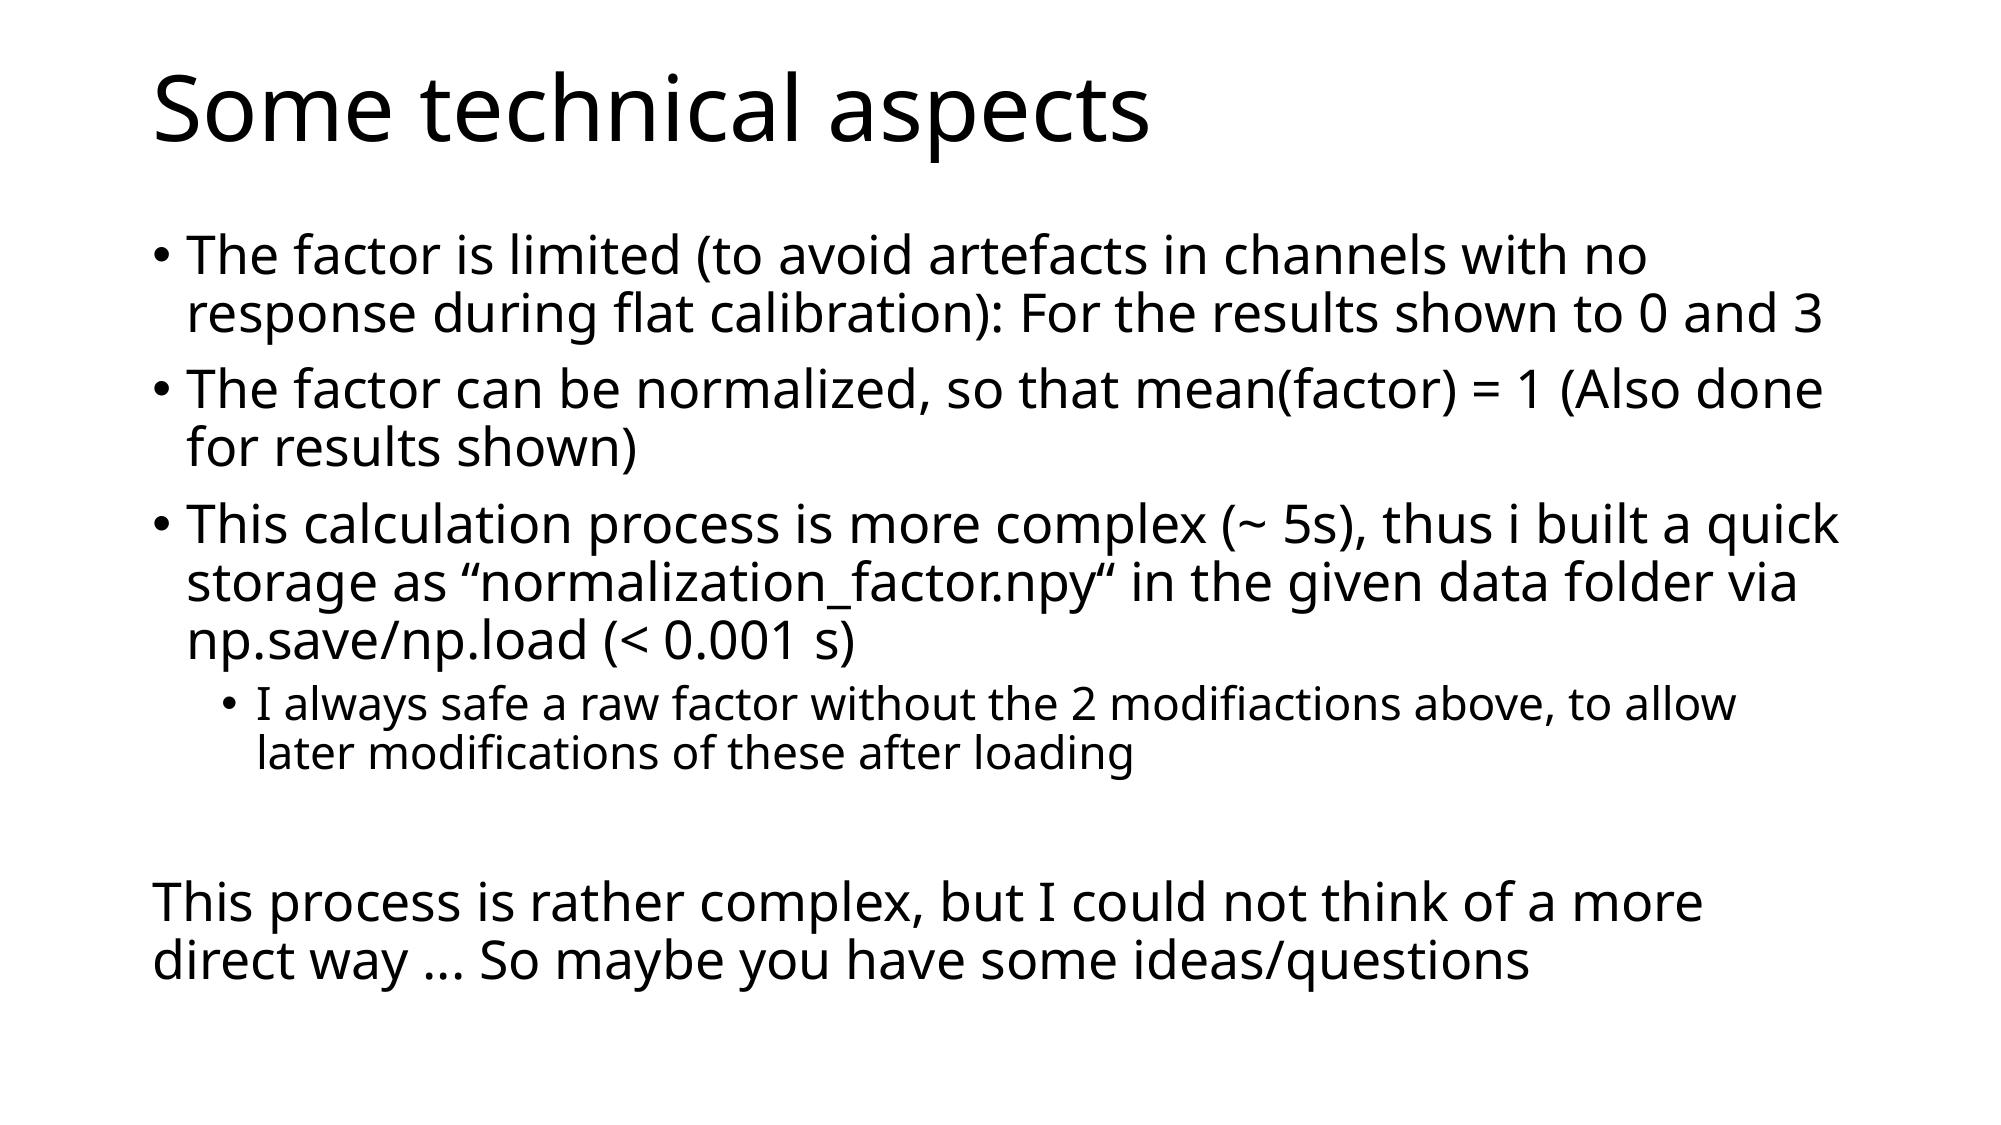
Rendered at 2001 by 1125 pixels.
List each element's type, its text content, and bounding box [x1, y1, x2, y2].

list The factor is limited (to avoid artefacts in channels with no response during flat calibration): For the results shown to 0 and 3 The factor can be normalized, so that mean(factor) = 1 (Also done for results shown) This calculation process is more complex (~ 5s), thus i built a quick storage as “normalization_factor.npy“ in the given data folder via np.save/np.load (< 0.001 s) I always safe a raw factor without the 2 modifiactions above, to allow later modifications of these after loading This process is rather complex, but I could not think of a more direct way ... So maybe you have some ideas/questions [137, 220, 1863, 1042]
title Some technical aspects [137, 3, 1863, 220]
